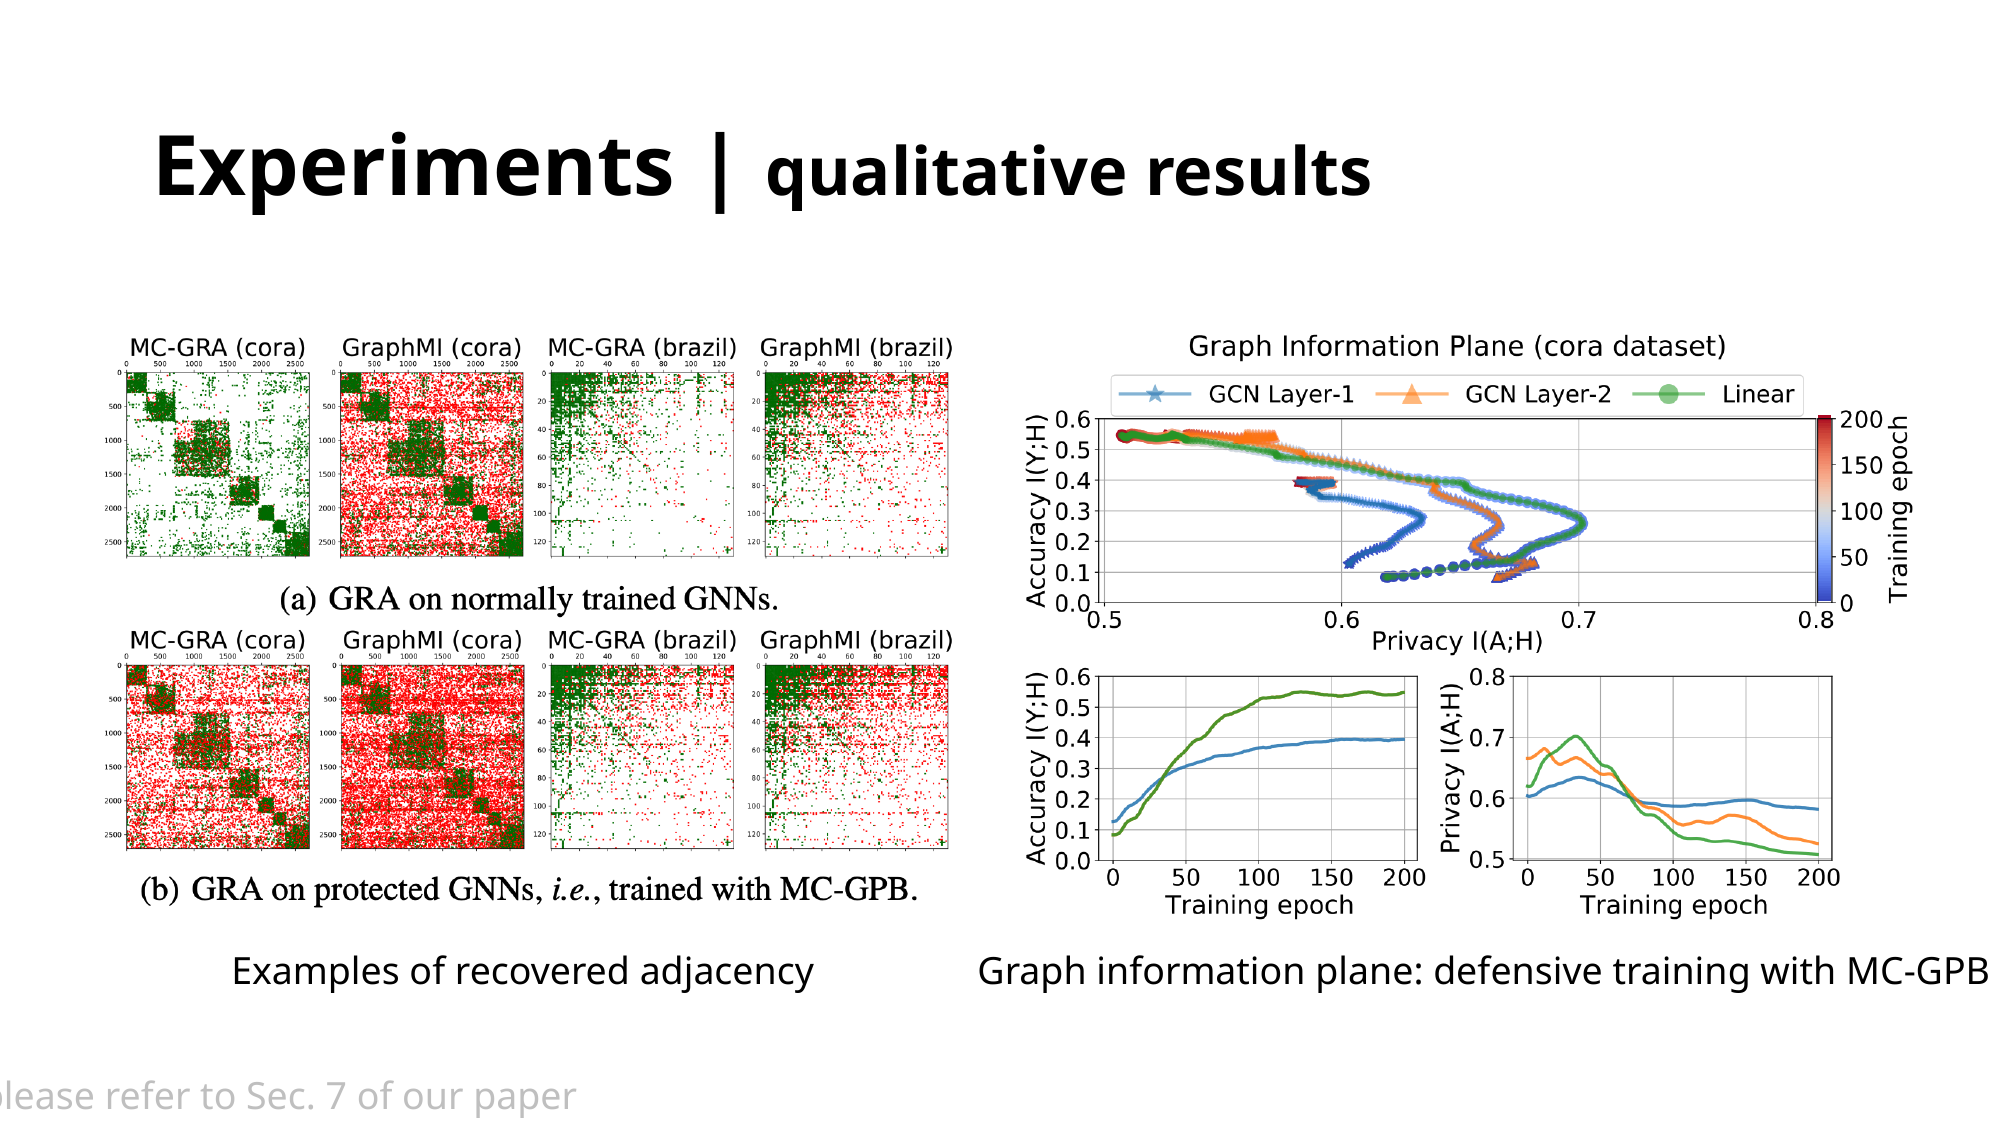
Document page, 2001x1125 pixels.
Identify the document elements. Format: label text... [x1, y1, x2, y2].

text_box Examples of recovered adjacency [216, 939, 830, 1000]
title Experiments | qualitative results [137, 59, 1863, 278]
text_box Graph information plane: defensive training with MC-GPB [962, 939, 2000, 1000]
text_box please refer to Sec. 7 of our paper [0, 1064, 593, 1125]
picture [74, 318, 1933, 928]
